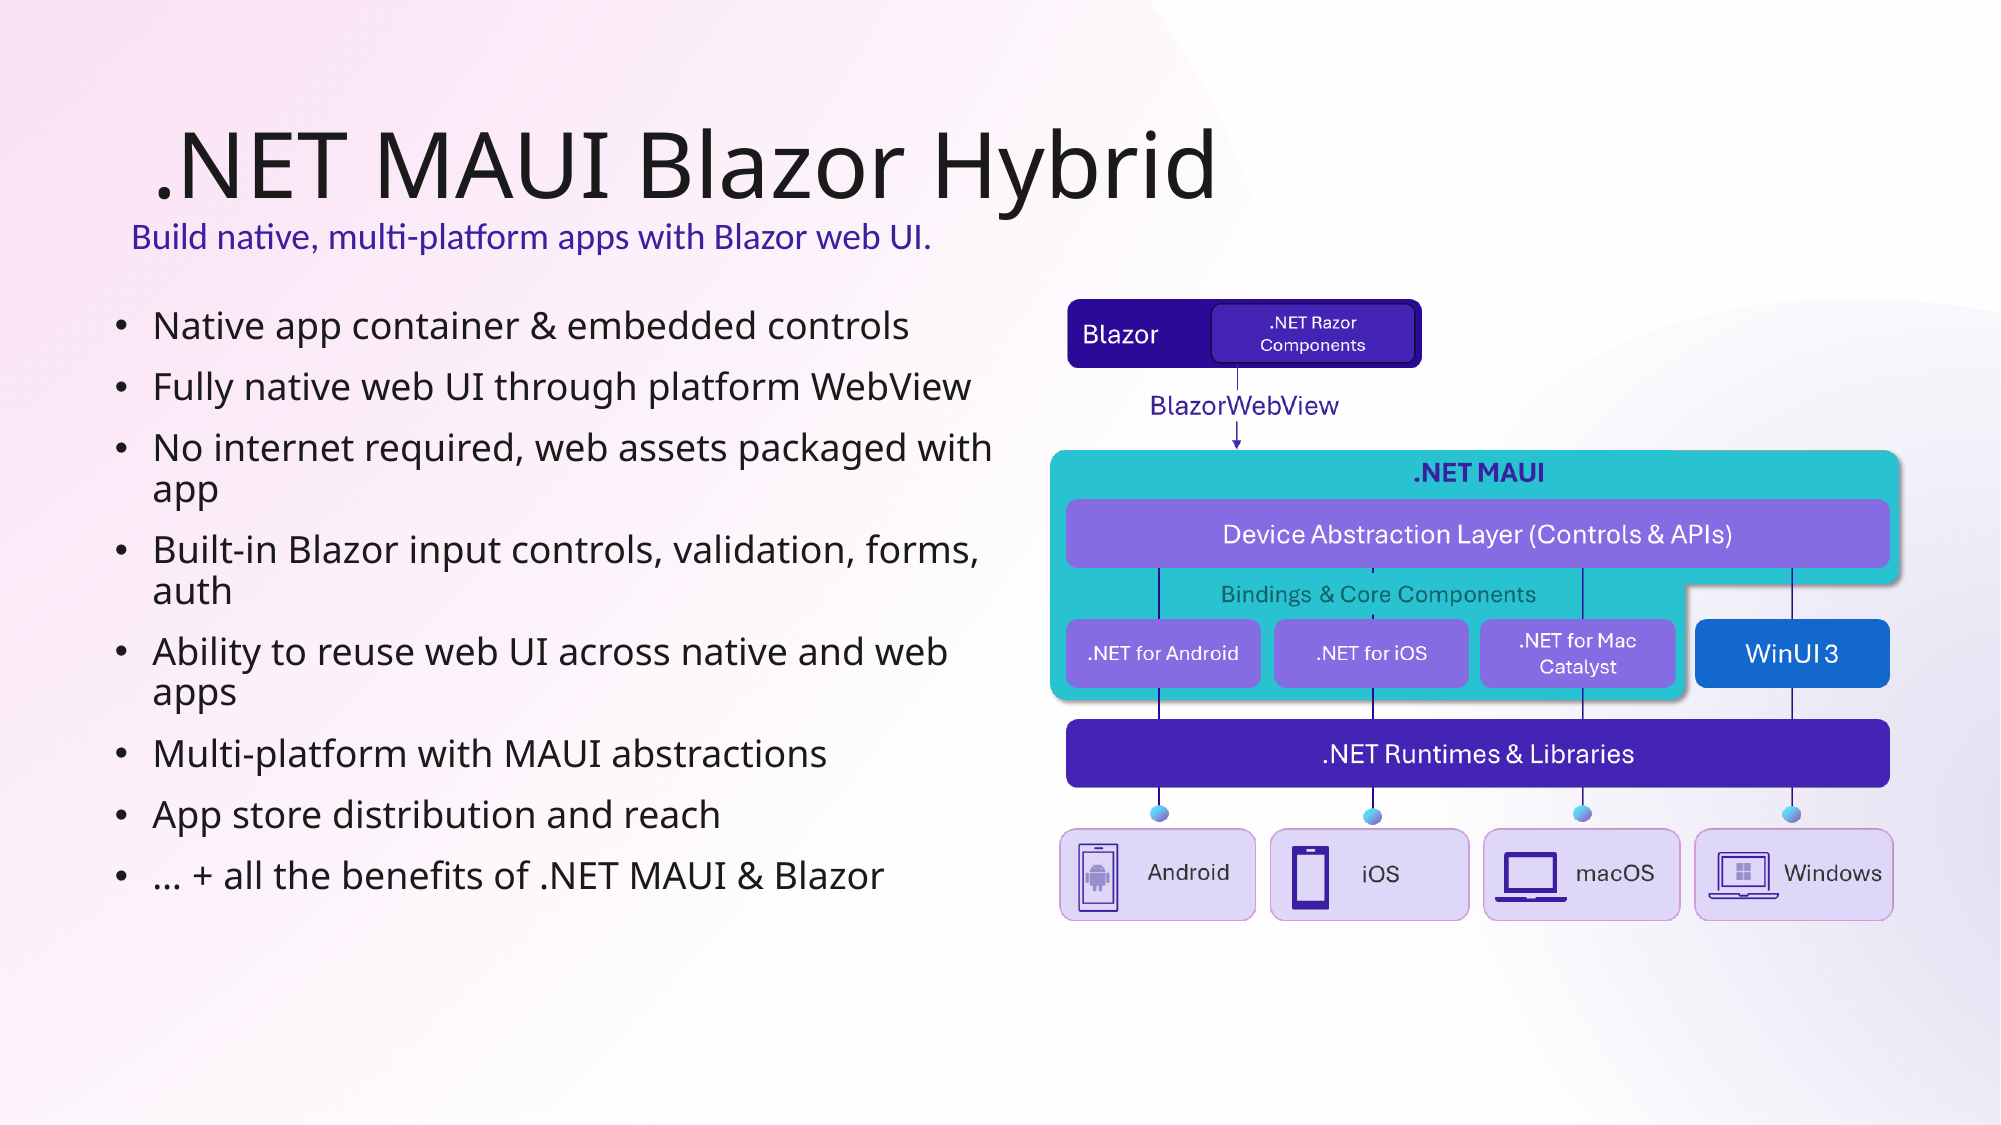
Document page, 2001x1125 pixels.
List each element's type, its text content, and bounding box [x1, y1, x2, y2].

text_box Build native, multi-platform apps with Blazor web UI. [116, 204, 1117, 265]
list Native app container & embedded controls Fully native web UI through platform WebView No internet required, web assets packaged with app Built-in Blazor input controls, validation, forms, auth Ability to reuse web UI across native and web apps Multi-platform with MAUI abstractions App store distribution and reach … + all the benefits of .NET MAUI & Blazor [99, 299, 1048, 1089]
picture [0, 0, 2001, 1125]
title .NET MAUI Blazor Hybrid [137, 59, 1863, 278]
